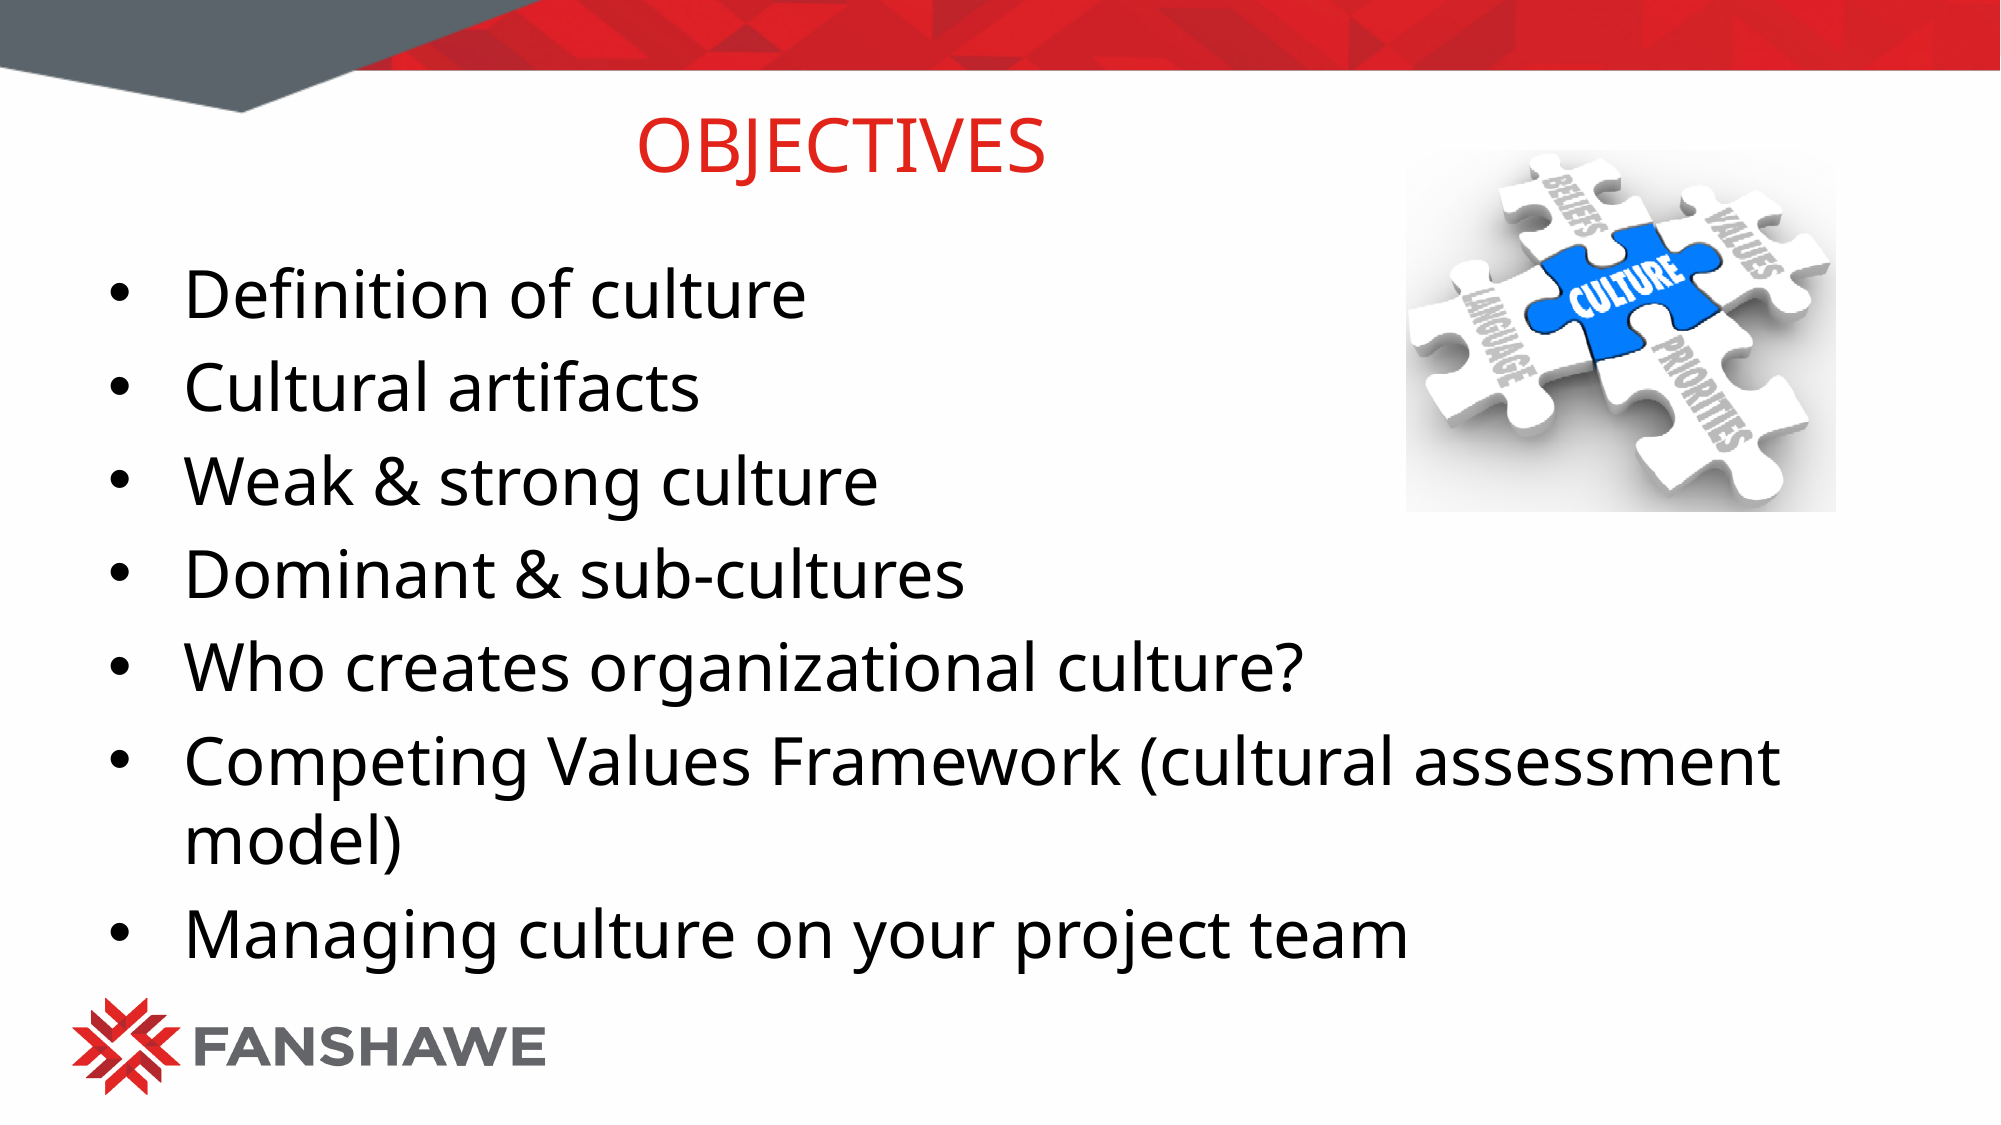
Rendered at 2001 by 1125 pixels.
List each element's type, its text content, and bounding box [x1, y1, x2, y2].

picture [0, 0, 2001, 1125]
title Objectives [635, 57, 1637, 189]
list Definition of culture Cultural artifacts Weak & strong culture Dominant & sub-cultures Who creates organizational culture? Competing Values Framework (cultural assessment model) Managing culture on your project team [93, 244, 1952, 946]
